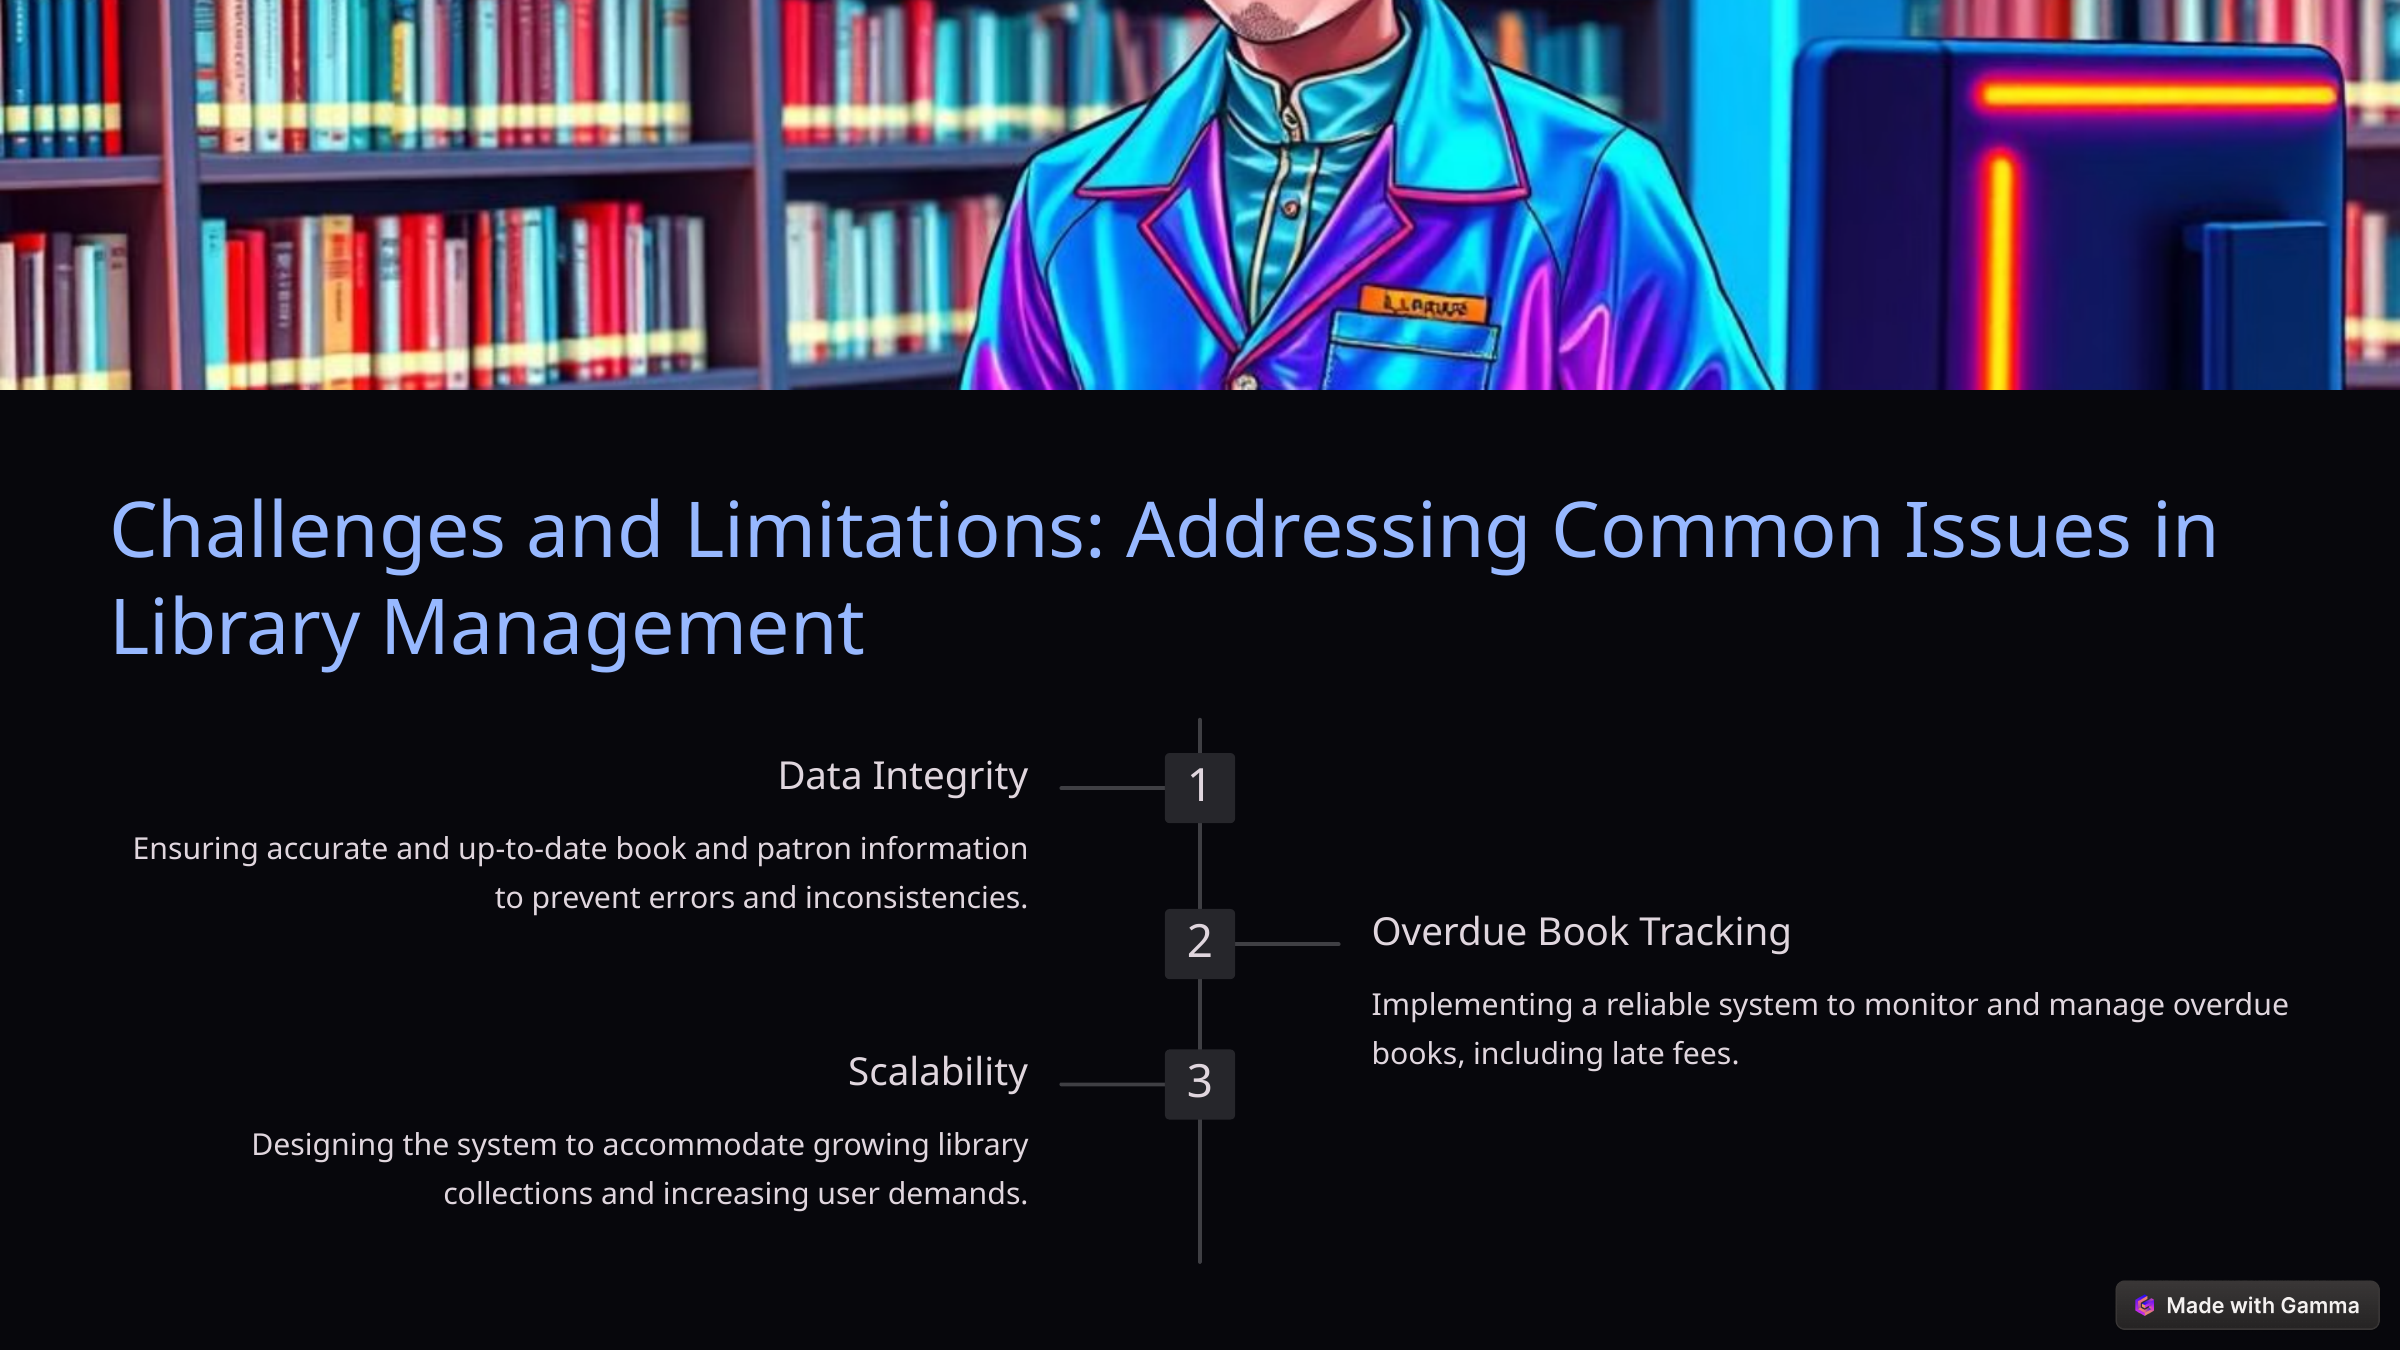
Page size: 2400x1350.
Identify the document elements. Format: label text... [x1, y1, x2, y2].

picture [1746, 378, 1757, 391]
text_box 3 [1185, 1061, 1215, 1108]
text_box Scalability [638, 1045, 1029, 1095]
text_box [1198, 824, 1202, 908]
picture [0, 0, 2400, 391]
text_box 2 [1185, 920, 1215, 968]
text_box [1164, 753, 1236, 824]
text_box Implementing a reliable system to monitor and manage overdue books, including late fees. [1371, 972, 2291, 1073]
text_box [1198, 1120, 1202, 1264]
picture [2106, 1271, 2389, 1339]
text_box [1198, 980, 1202, 1049]
text_box Designing the system to accommodate growing library collections and increasing user demands. [109, 1112, 1029, 1213]
text_box Challenges and Limitations: Addressing Common Issues in Library Management [109, 476, 2291, 671]
text_box [1164, 908, 1236, 980]
text_box Data Integrity [638, 748, 1029, 798]
text_box 1 [1190, 764, 1210, 812]
text_box [1059, 786, 1164, 790]
text_box Ensuring accurate and up-to-date book and patron information to prevent errors and inconsistencies. [109, 816, 1029, 917]
text_box [1198, 717, 1202, 753]
text_box [1059, 1082, 1164, 1087]
text_box [1236, 942, 1341, 946]
text_box [1164, 1049, 1236, 1120]
text_box Overdue Book Tracking [1371, 905, 1835, 954]
